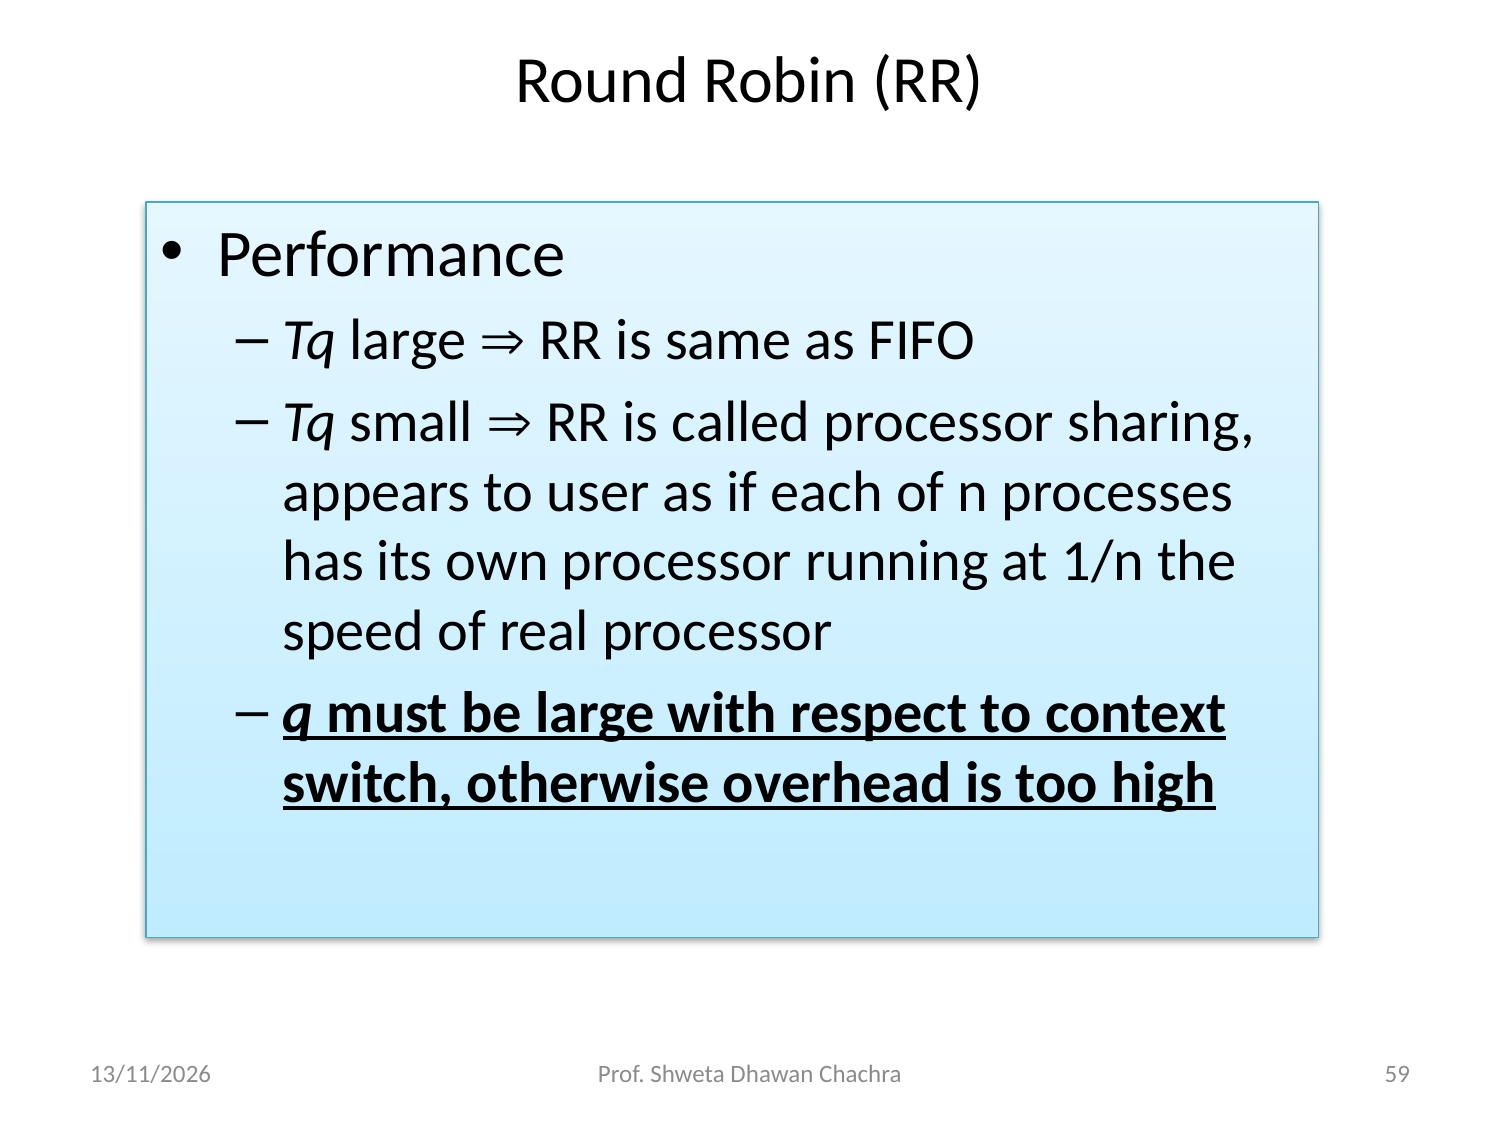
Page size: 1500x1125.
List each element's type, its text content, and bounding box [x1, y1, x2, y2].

slide_number 59 [1074, 1042, 1425, 1103]
title Round Robin (RR) [75, 28, 1425, 124]
footer Prof. Shweta Dhawan Chachra [512, 1042, 988, 1103]
list Performance Tq large  RR is same as FIFO Tq small  RR is called processor sharing, appears to user as if each of n processes has its own processor running at 1/n the speed of real processor q must be large with respect to context switch, otherwise overhead is too high [145, 201, 1319, 938]
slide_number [75, 1042, 425, 1103]
